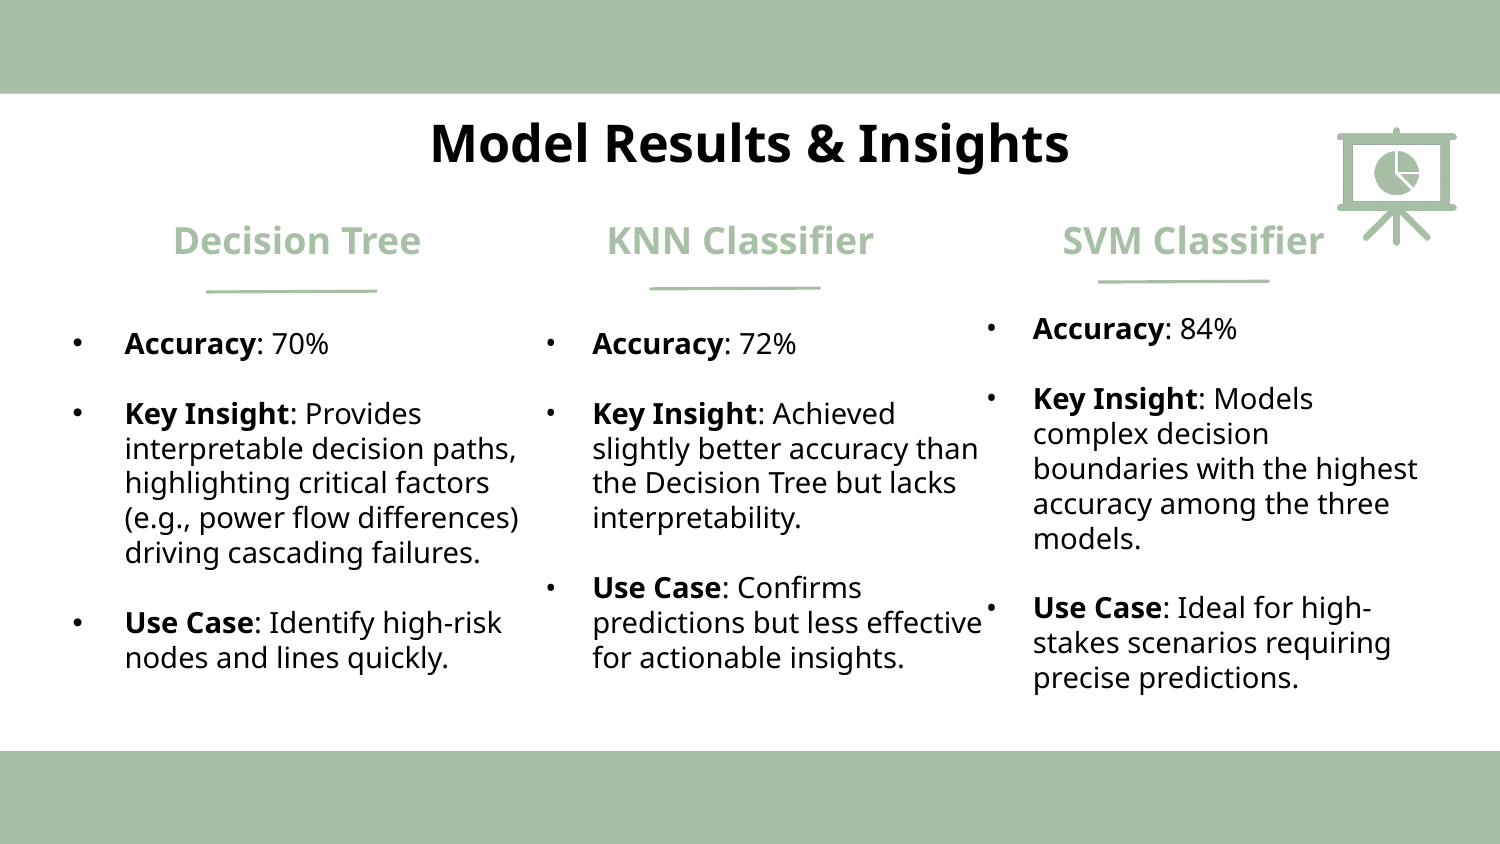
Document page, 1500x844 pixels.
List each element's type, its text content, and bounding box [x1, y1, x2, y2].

subtitle SVM Classifier [1004, 191, 1384, 277]
subtitle Accuracy: 70% Key Insight: Provides interpretable decision paths, highlighting critical factors (e.g., power flow differences) driving cascading failures. Use Case: Identify high-risk nodes and lines quickly. [34, 310, 530, 534]
subtitle KNN Classifier [550, 191, 931, 277]
title Model Results & Insights [116, 95, 1383, 185]
subtitle Decision Tree [107, 191, 487, 277]
subtitle Accuracy: 84% Key Insight: Models complex decision boundaries with the highest accuracy among the three models. Use Case: Ideal for high-stakes scenarios requiring precise predictions. [971, 295, 1447, 522]
picture [1320, 110, 1472, 261]
subtitle Accuracy: 72% Key Insight: Achieved slightly better accuracy than the Decision Tree but lacks interpretability. Use Case: Confirms predictions but less effective for actionable insights. [530, 310, 1004, 535]
